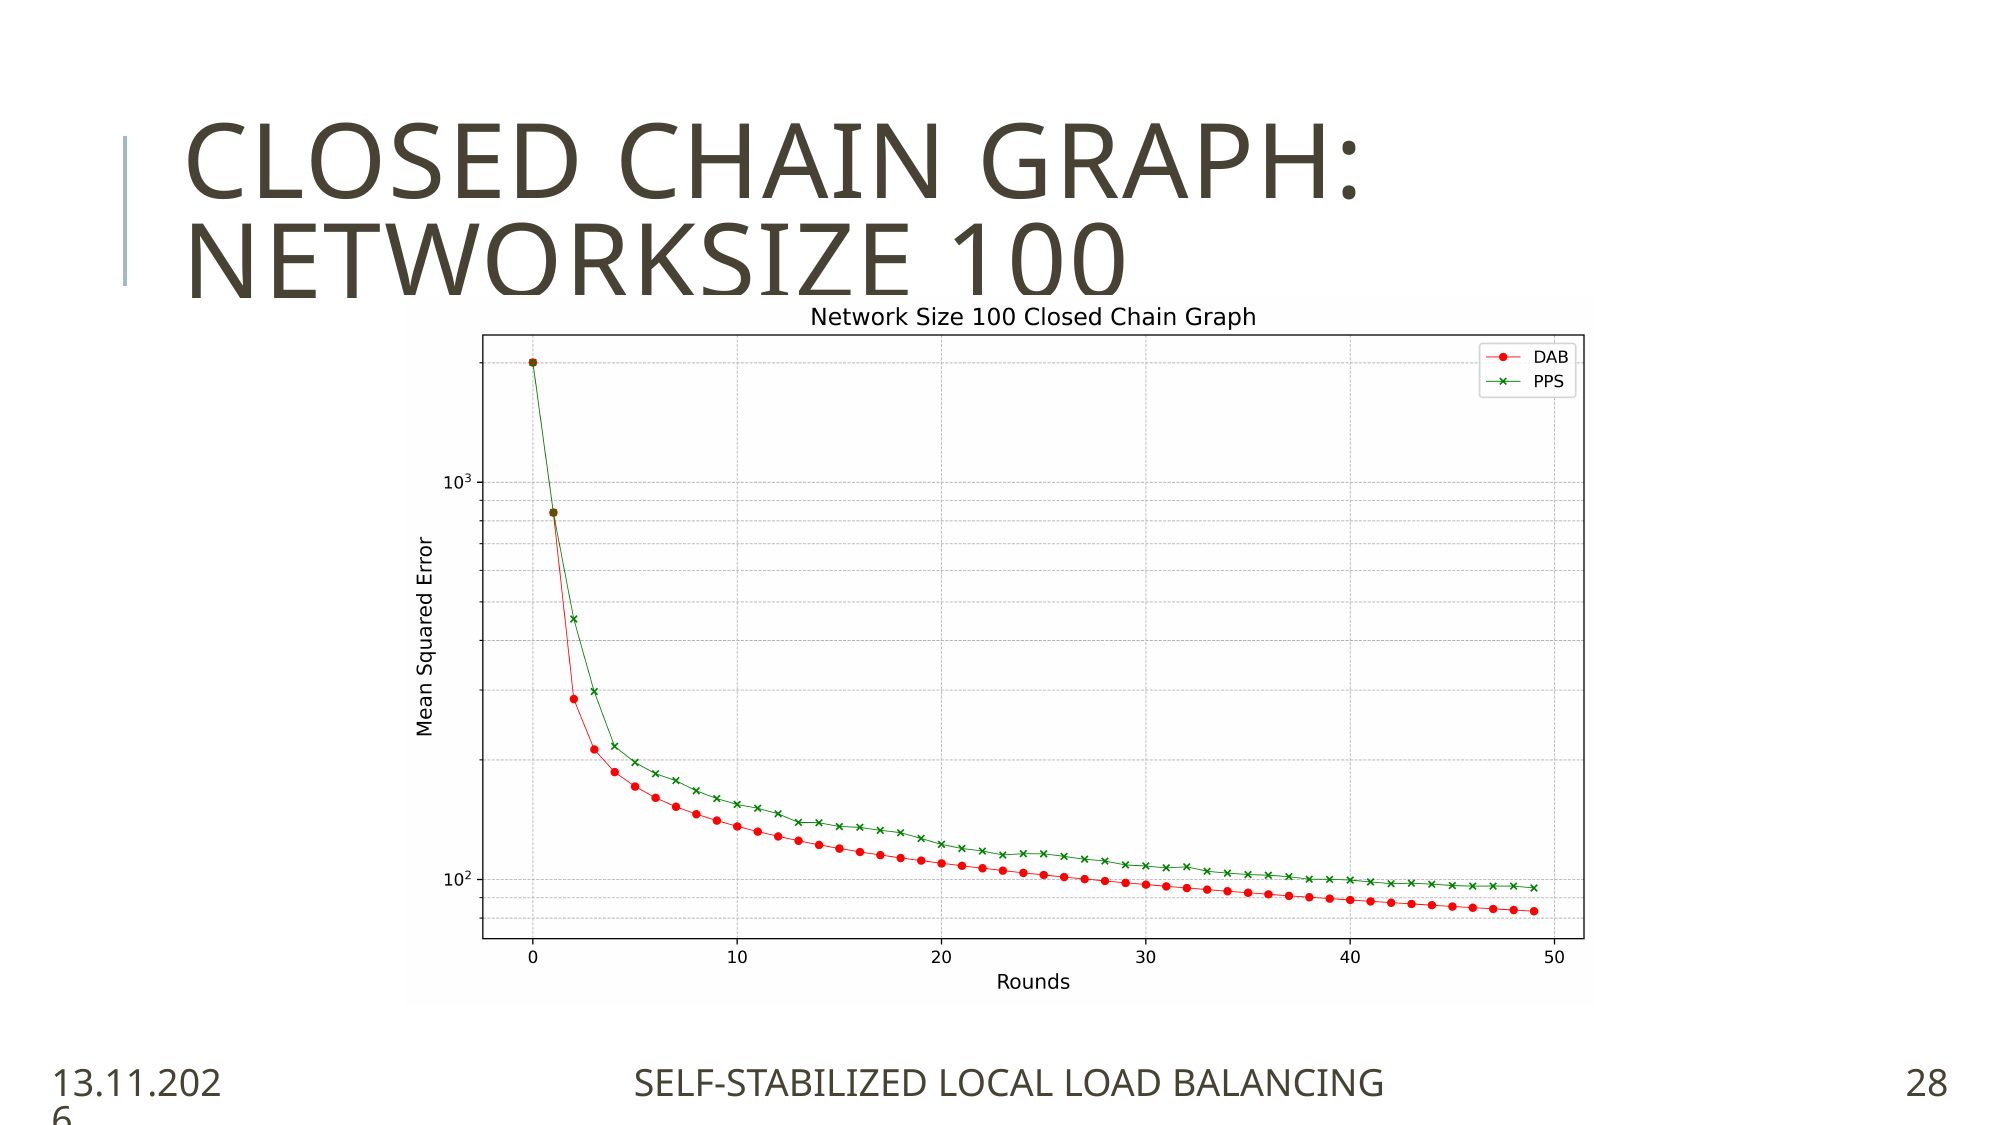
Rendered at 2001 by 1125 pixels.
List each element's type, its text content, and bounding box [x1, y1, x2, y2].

footer Self-Stabilized Local Load Balancing [248, 1061, 1771, 1107]
slide_number 28 [1771, 1061, 1964, 1107]
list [404, 294, 1596, 1005]
title Closed Chain Graph: Networksize 100 [168, 96, 1763, 342]
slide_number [36, 1061, 248, 1107]
